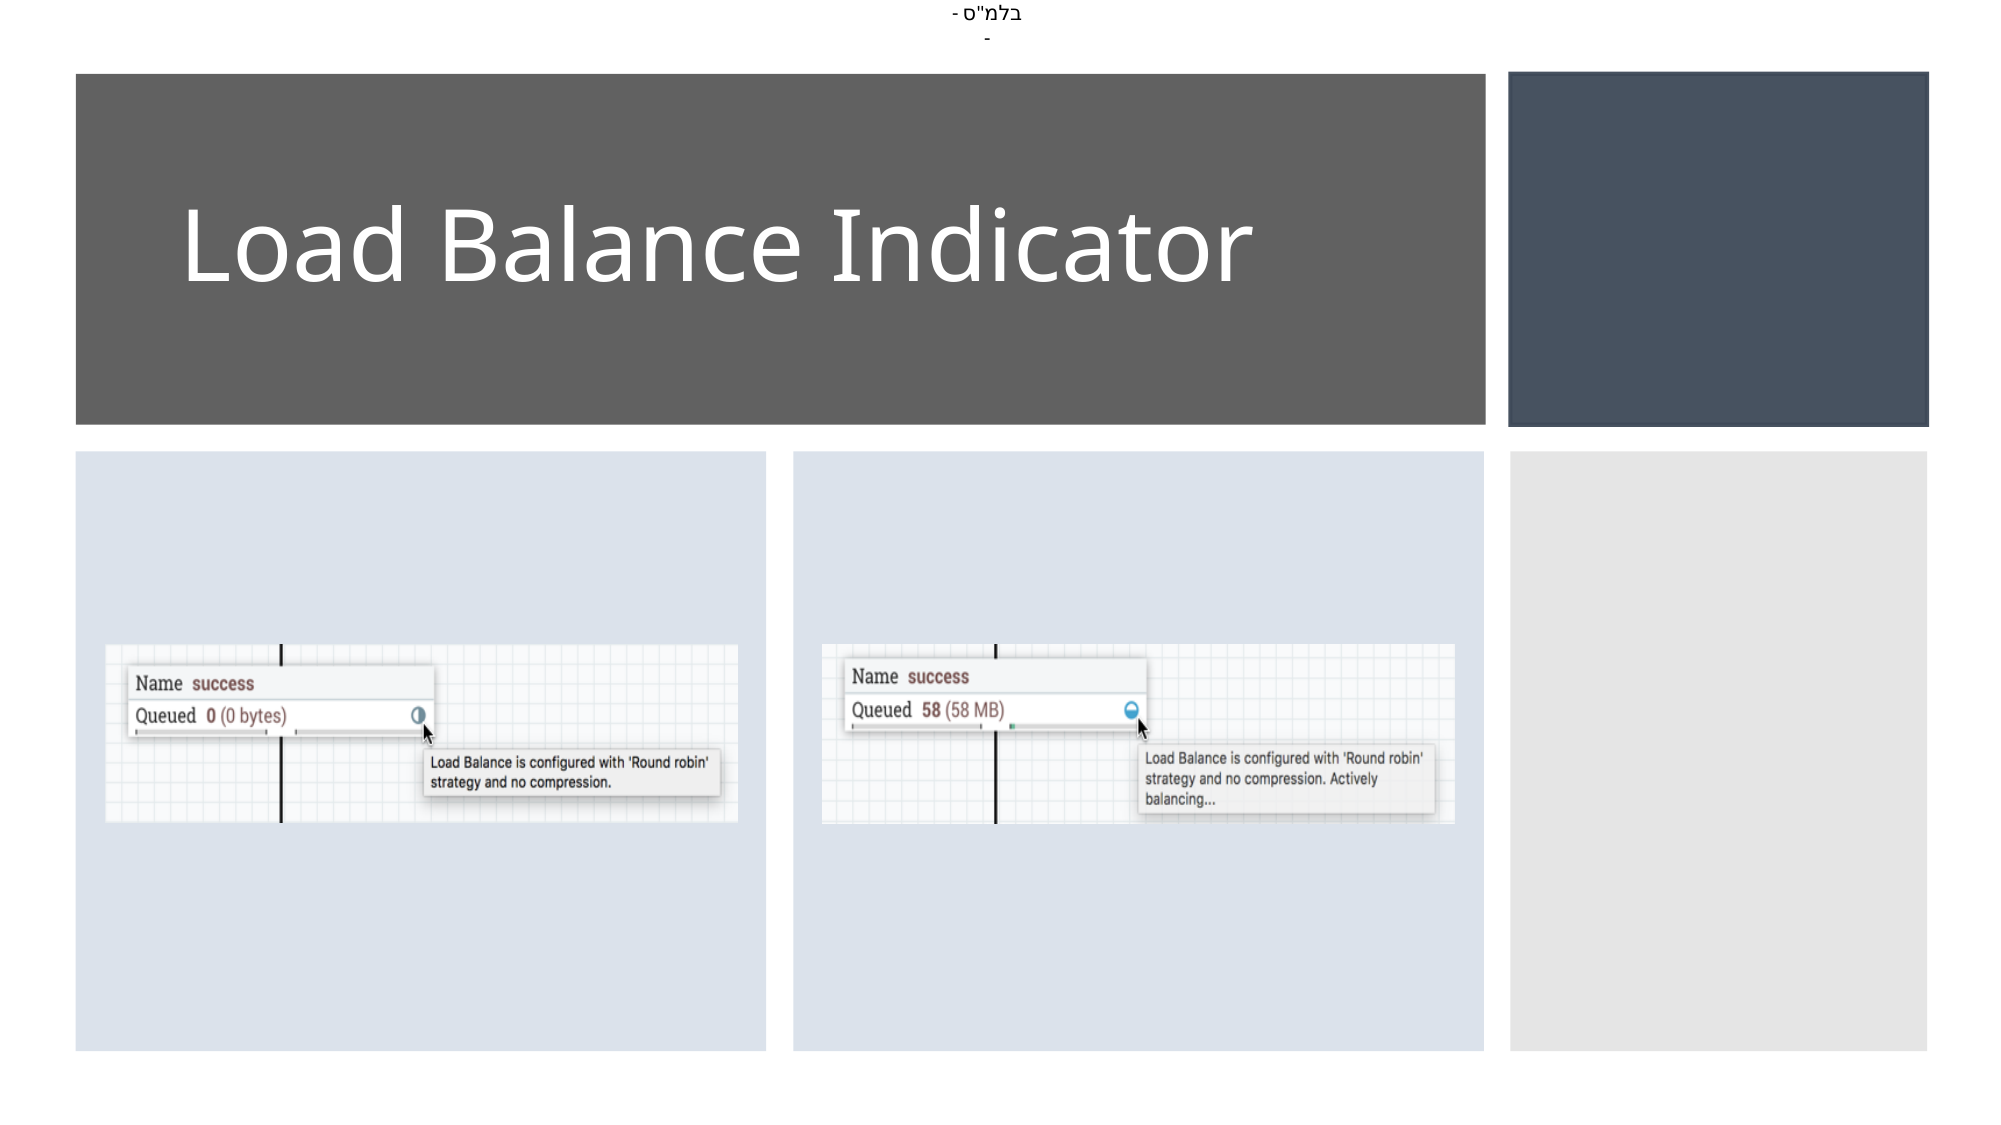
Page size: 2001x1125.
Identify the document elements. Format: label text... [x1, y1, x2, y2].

title Load Balance Indicator [164, 119, 1409, 380]
text_box [75, 73, 1487, 426]
text_box [75, 450, 767, 1052]
text_box [1509, 450, 1928, 1052]
picture [822, 644, 1455, 824]
text_box [792, 450, 1485, 1052]
text_box [1509, 73, 1928, 426]
picture [105, 644, 738, 823]
